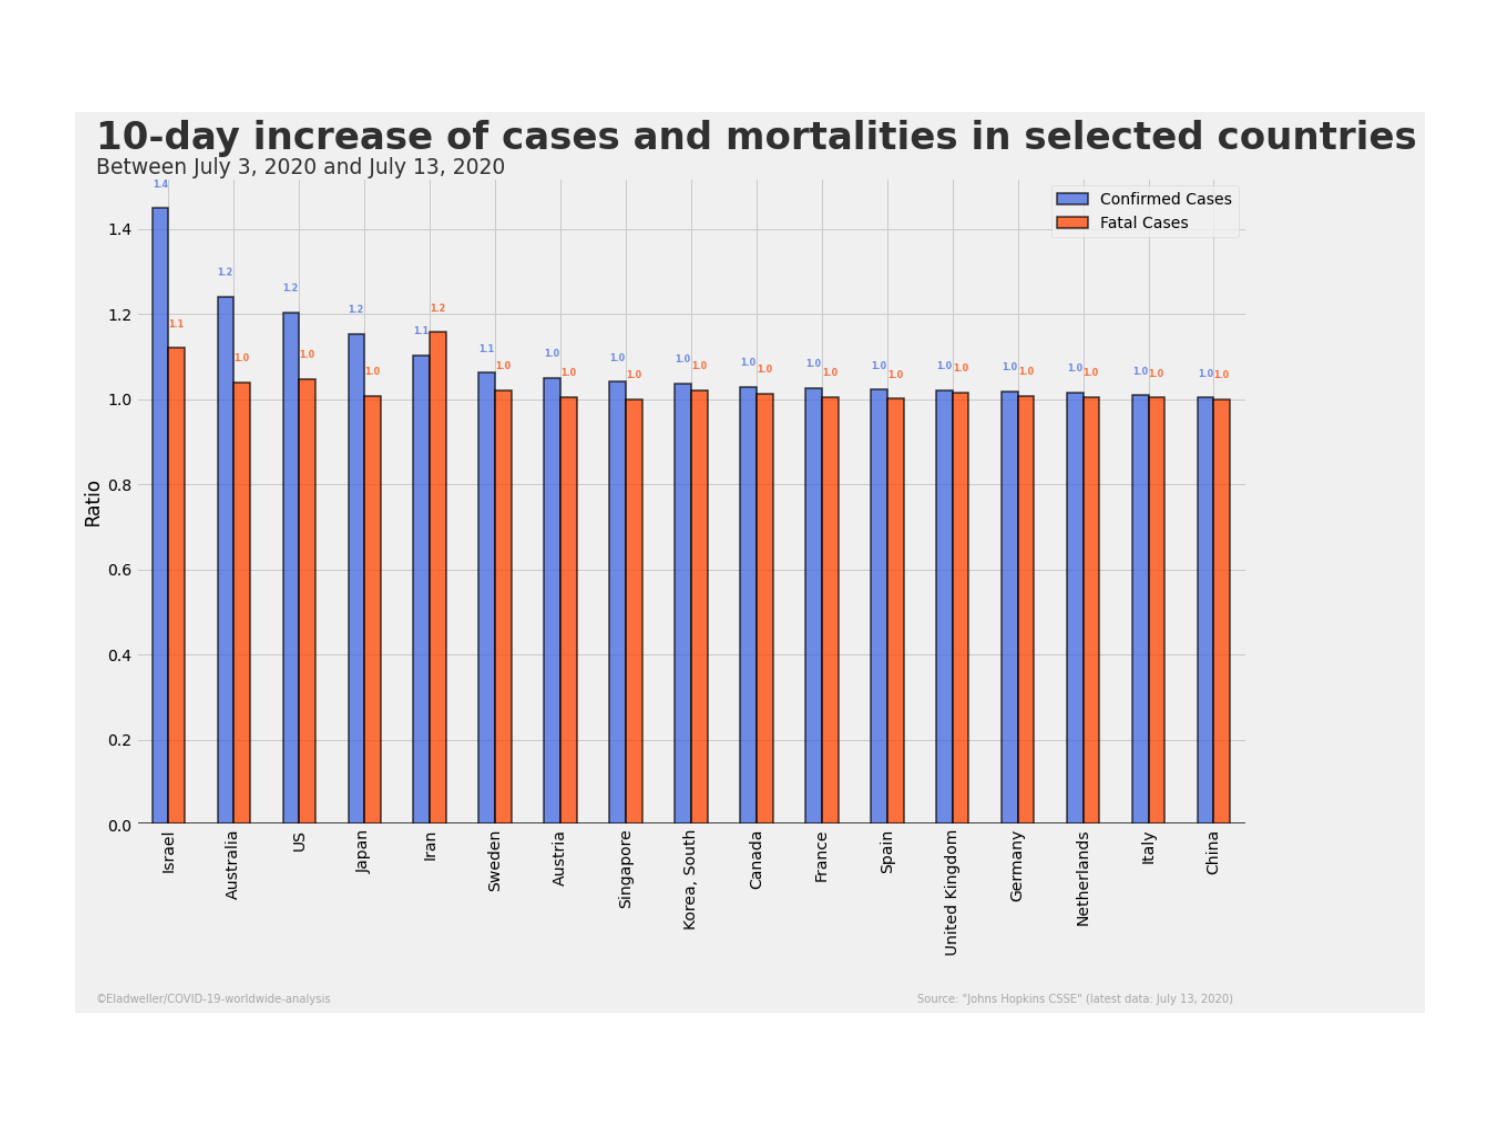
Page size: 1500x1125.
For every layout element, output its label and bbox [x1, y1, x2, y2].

picture [74, 112, 1426, 1013]
